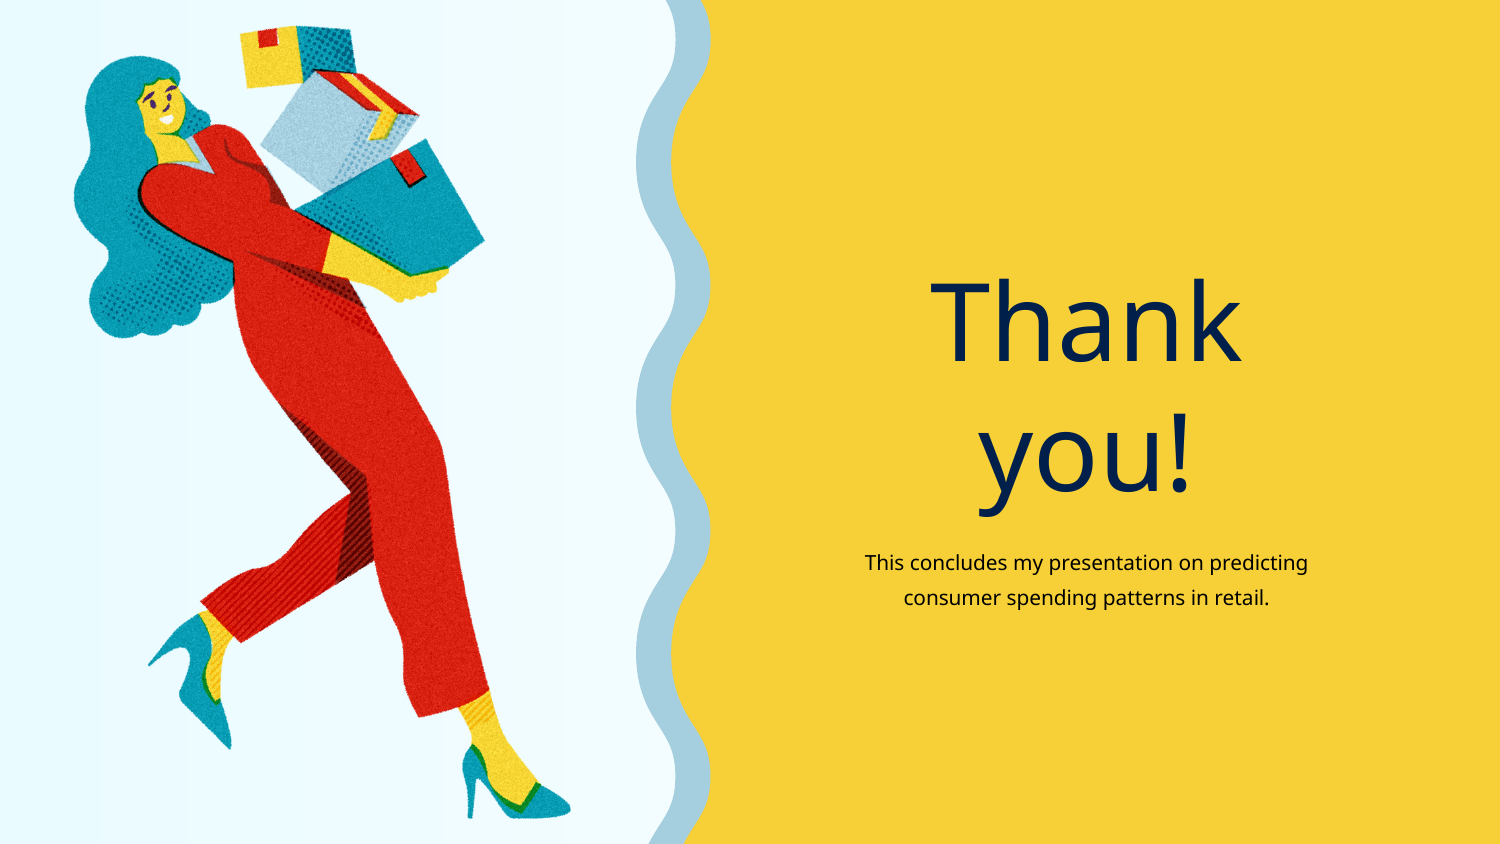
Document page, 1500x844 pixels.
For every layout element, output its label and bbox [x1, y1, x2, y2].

text_box [832, 252, 1342, 601]
text_box [73, 25, 571, 819]
text_box [671, 0, 1500, 844]
text_box [636, 0, 710, 844]
